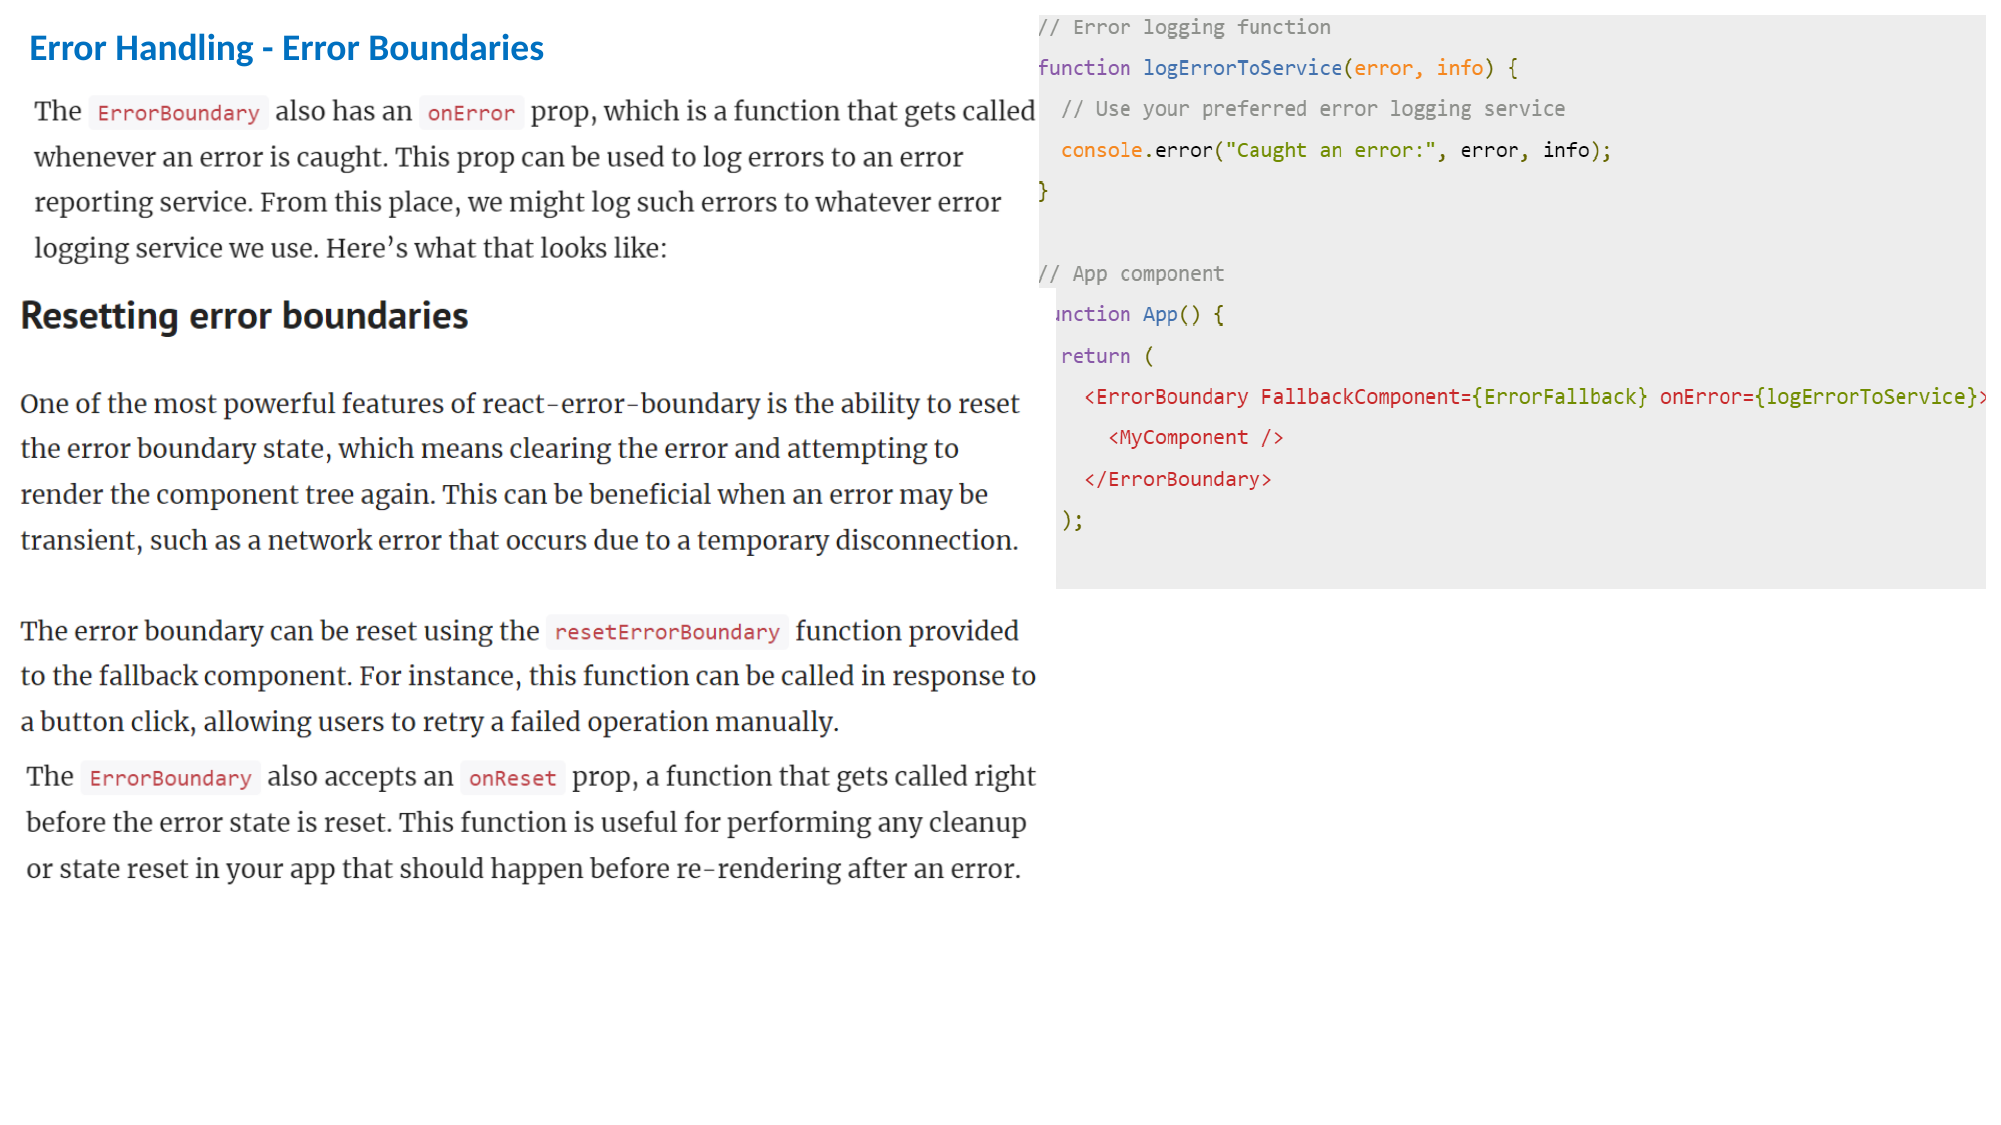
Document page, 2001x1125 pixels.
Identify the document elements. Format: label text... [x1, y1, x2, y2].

picture [10, 15, 1986, 897]
text_box Error Handling - Error Boundaries [14, 15, 989, 75]
